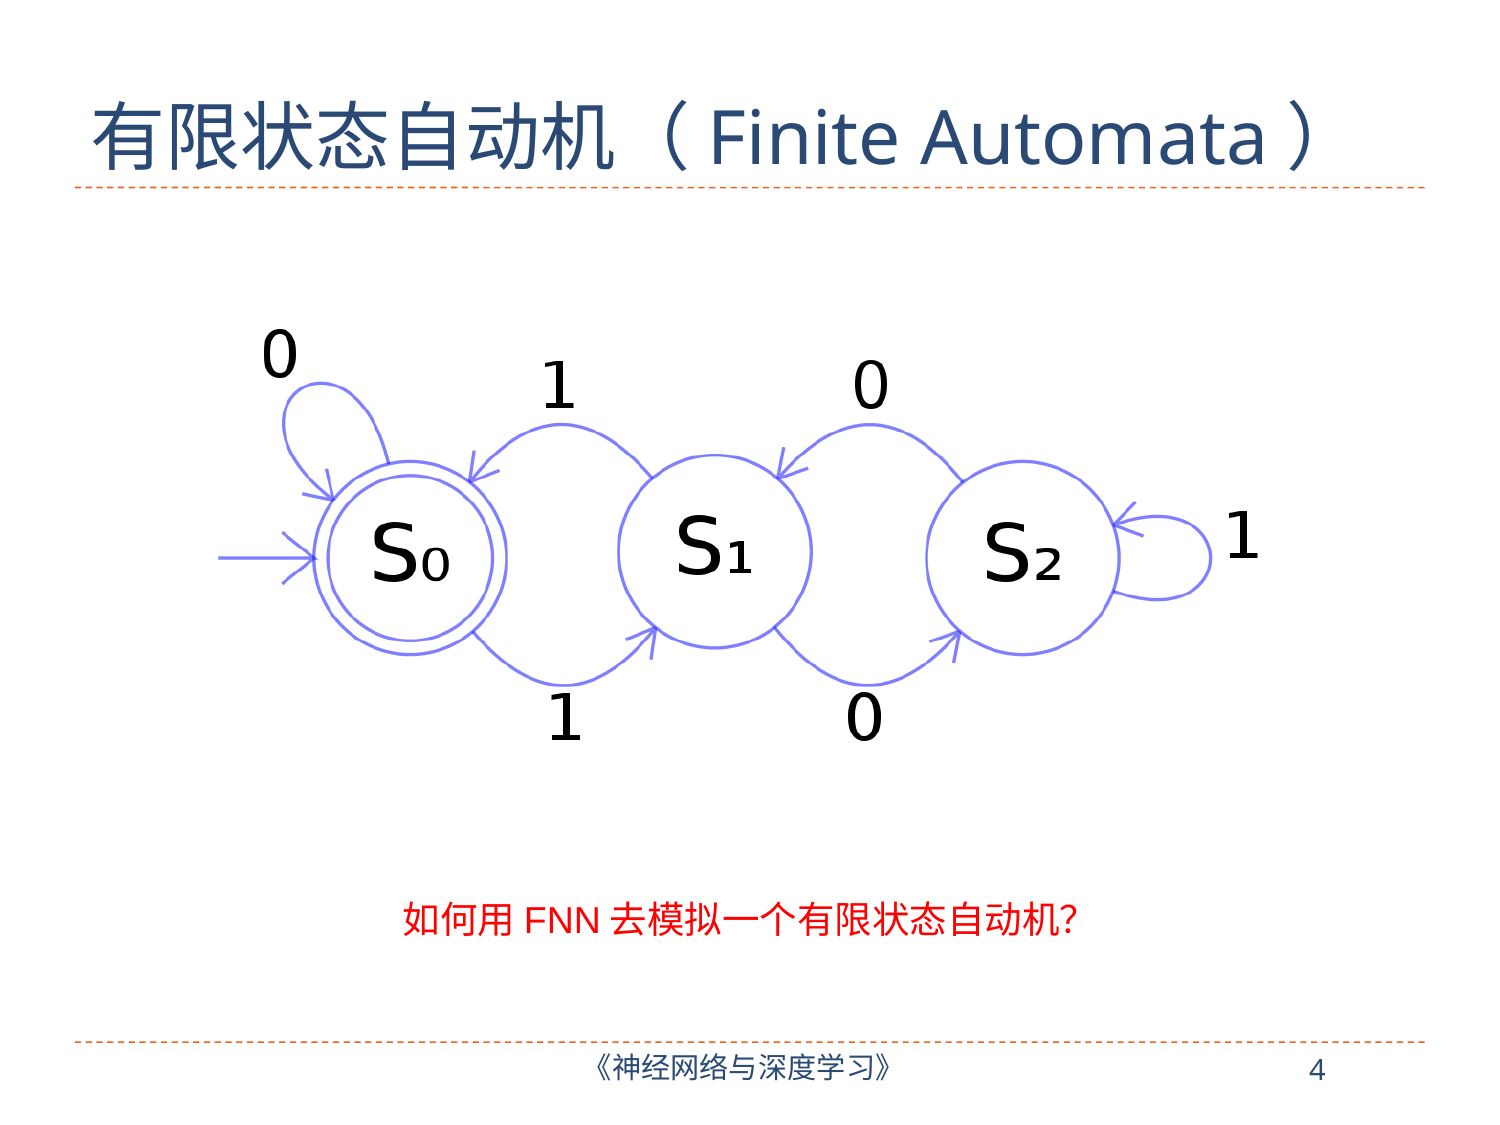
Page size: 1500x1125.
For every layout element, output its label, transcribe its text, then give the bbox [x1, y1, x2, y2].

title 有限状态自动机（Finite Automata） [75, 24, 1425, 188]
picture [176, 271, 1324, 779]
text_box 如何用FNN去模拟一个有限状态自动机？ [387, 888, 1113, 948]
